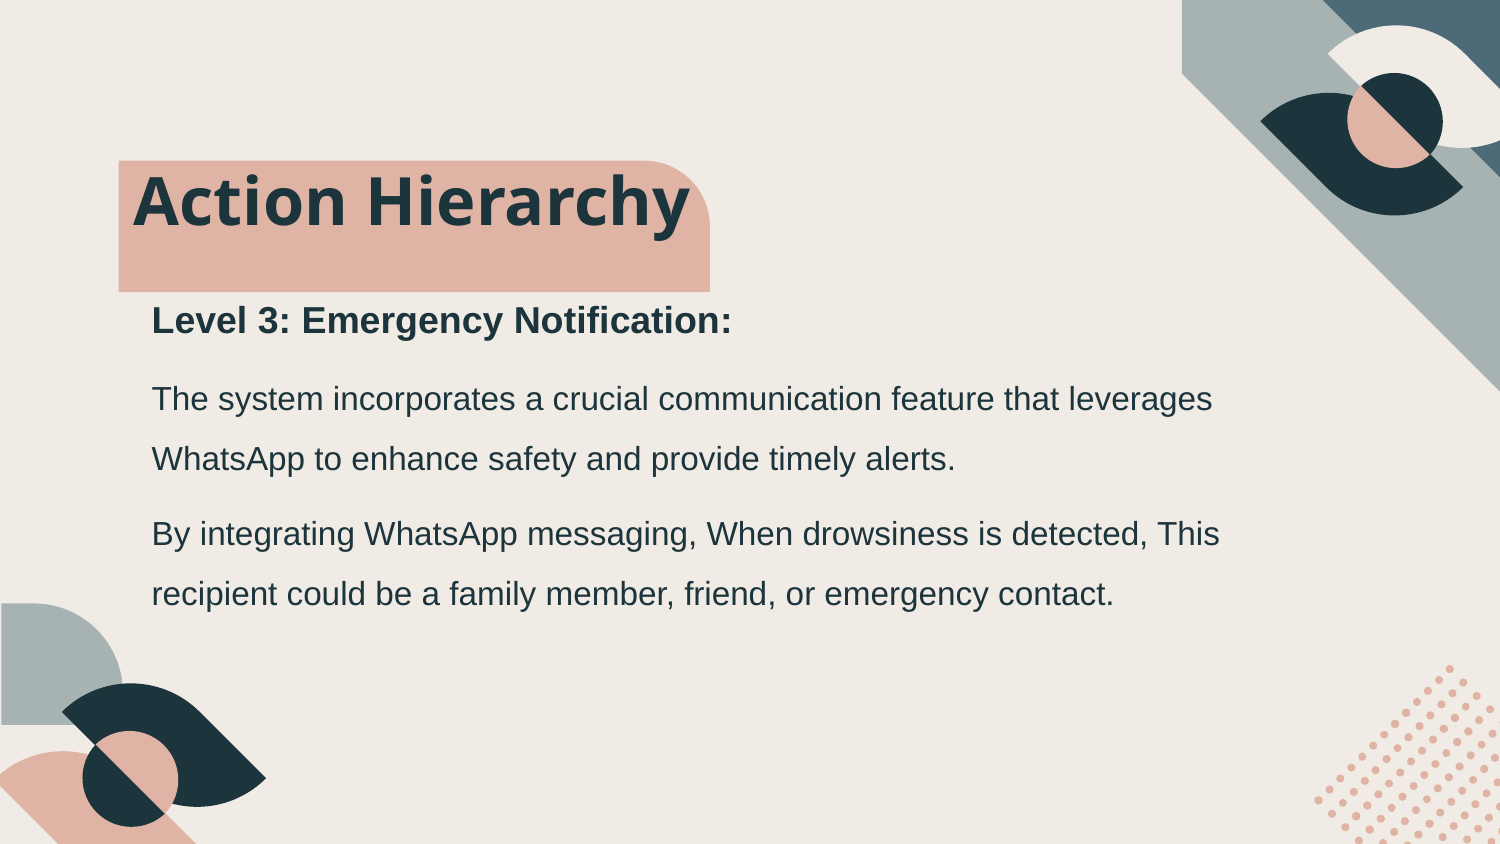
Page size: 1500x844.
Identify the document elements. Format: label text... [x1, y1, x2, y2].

text_box [116, 158, 652, 295]
list Action Hierarchy [118, 159, 1052, 267]
text_box Level 3: Emergency Notification: The system incorporates a crucial communication feature that leverages WhatsApp to enhance safety and provide timely alerts. By integrating WhatsApp messaging, When drowsiness is detected, This recipient could be a family member, friend, or emergency contact. [136, 266, 1364, 671]
